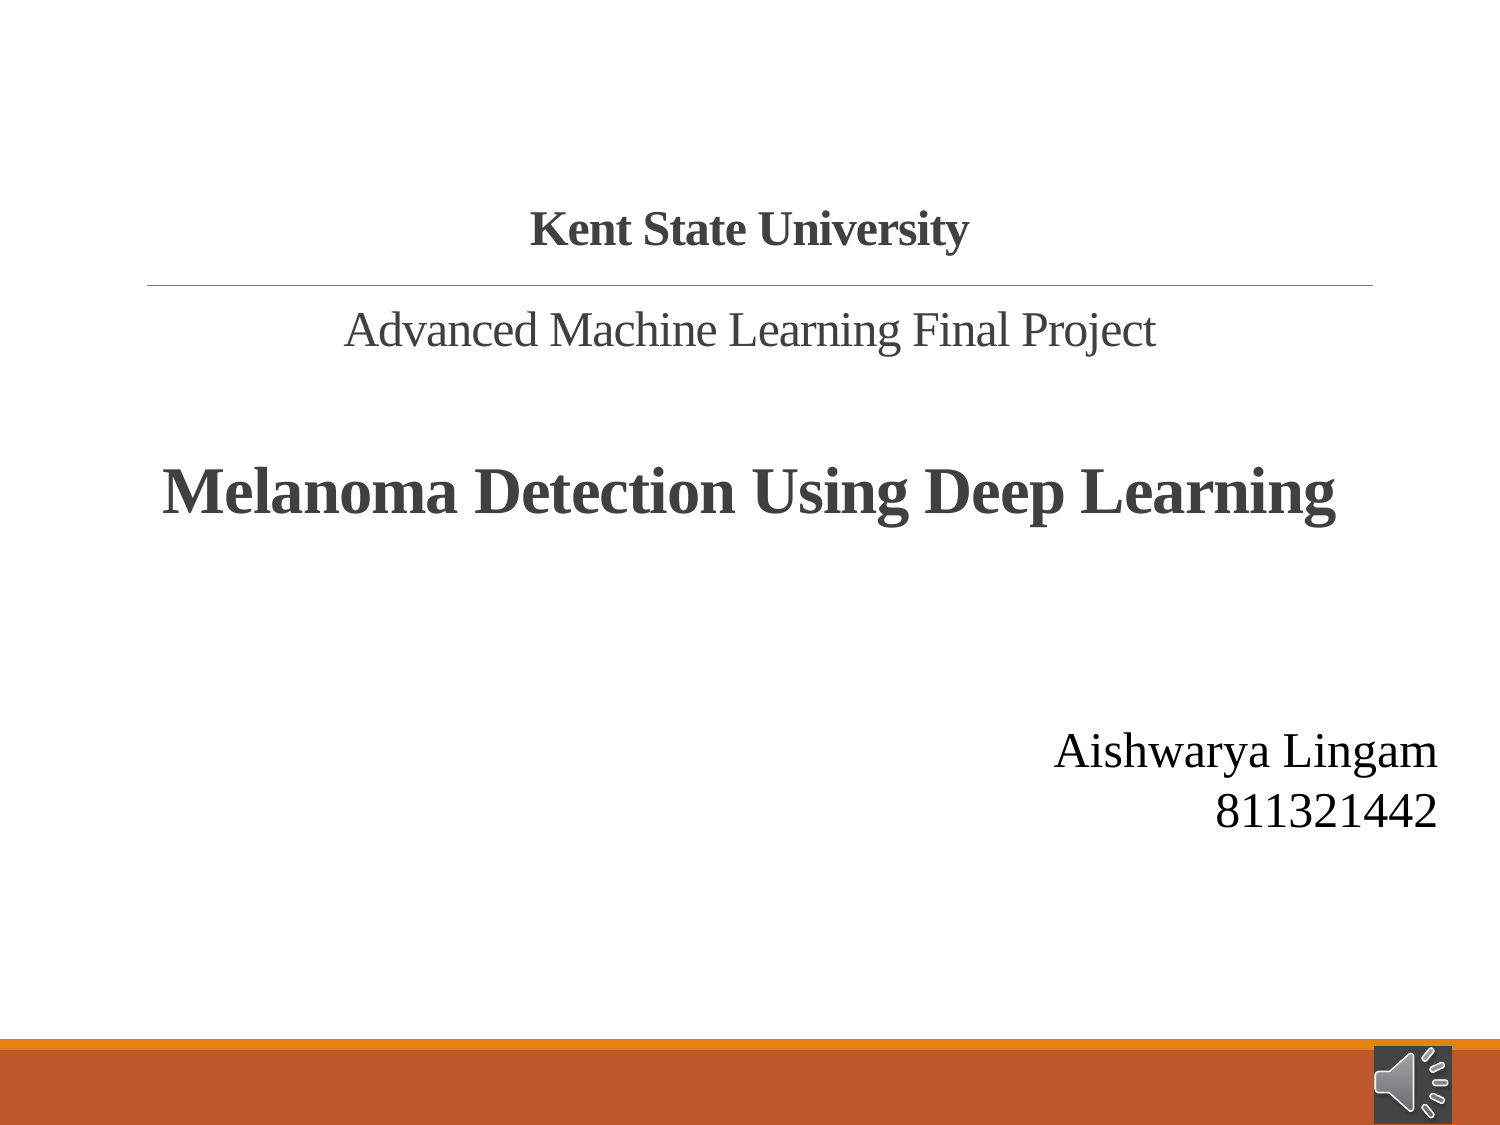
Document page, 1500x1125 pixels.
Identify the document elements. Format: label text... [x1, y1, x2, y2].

picture [1372, 1044, 1454, 1125]
title Kent State University Advanced Machine Learning Final Project Melanoma Detection Using Deep Learning [46, 55, 1454, 595]
text_box Aishwarya Lingam 811321442 [703, 709, 1454, 845]
